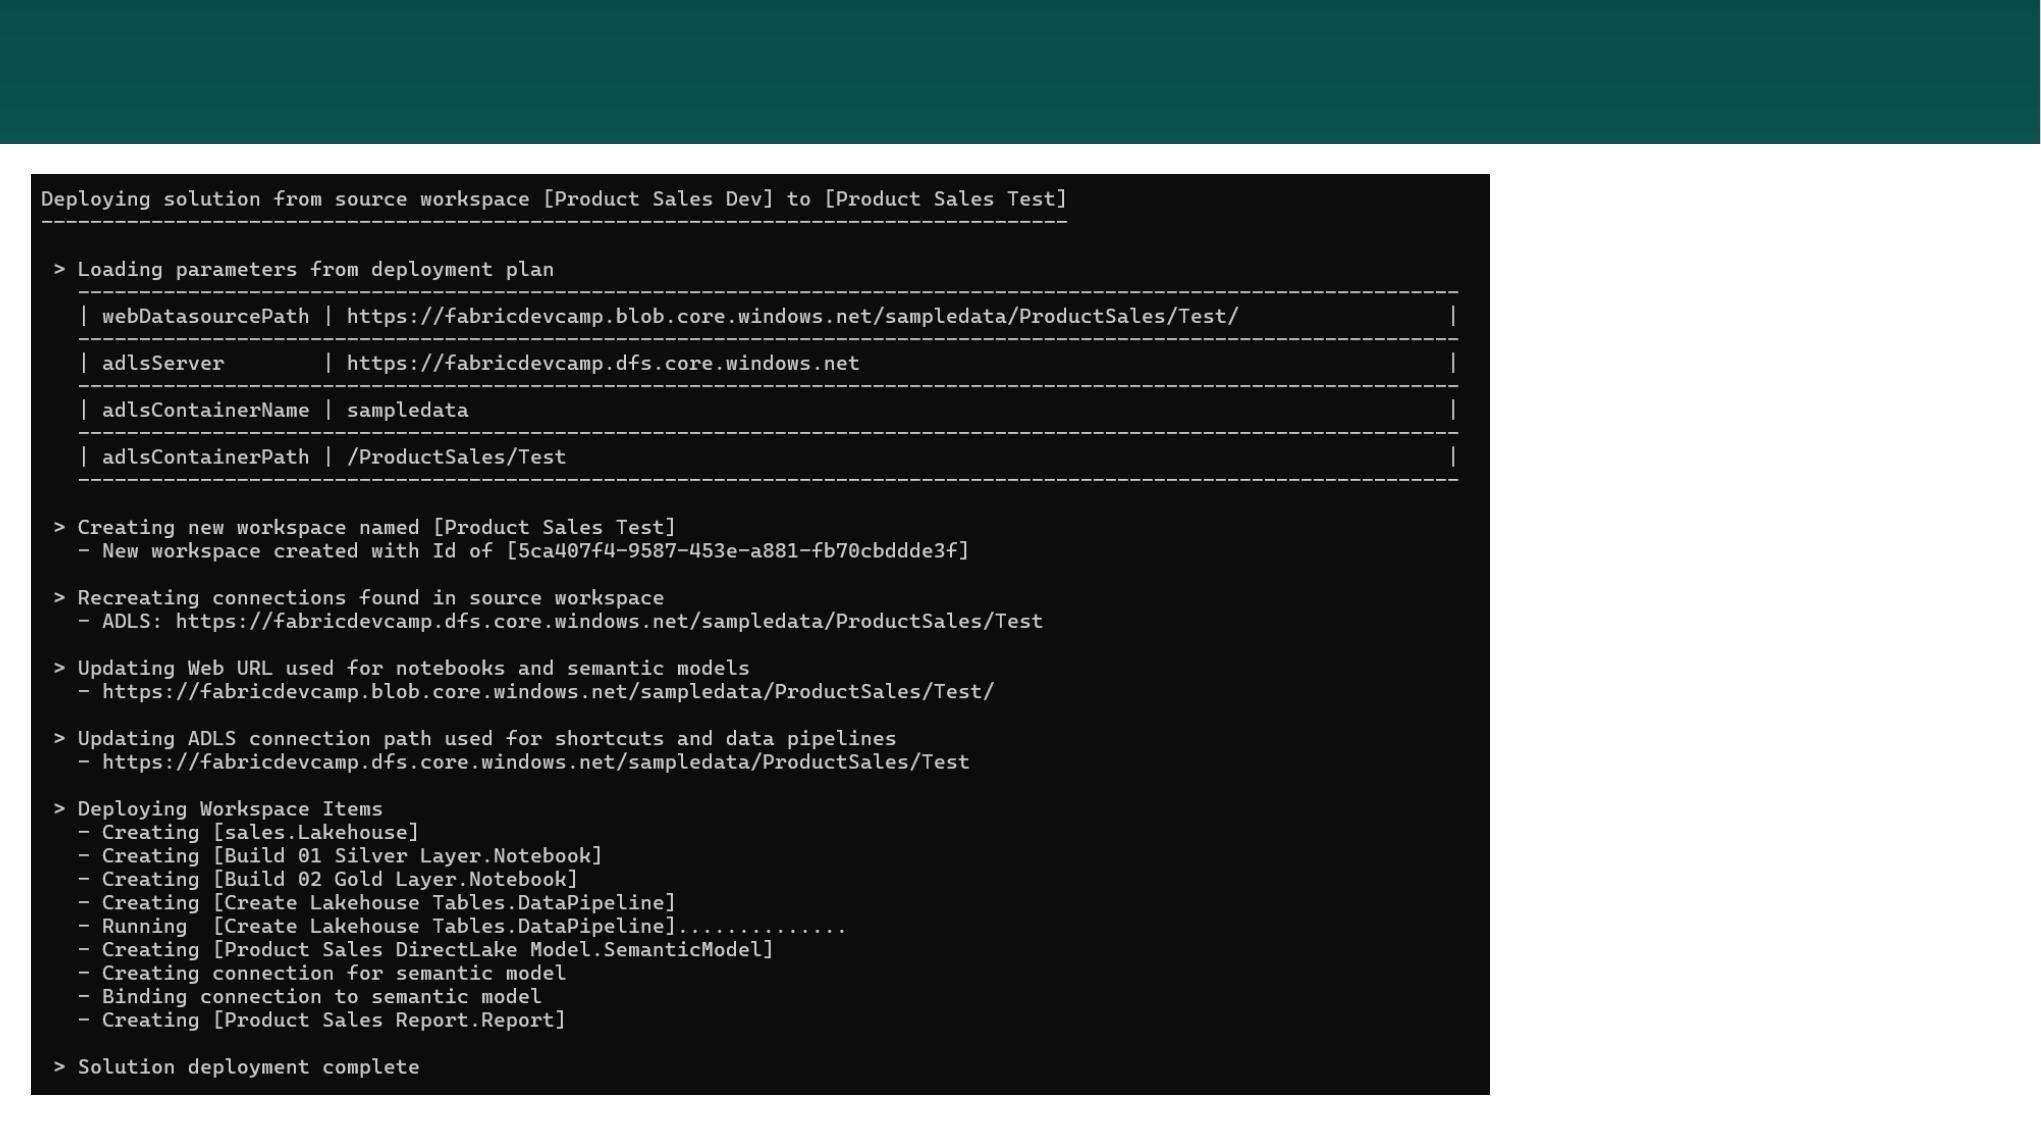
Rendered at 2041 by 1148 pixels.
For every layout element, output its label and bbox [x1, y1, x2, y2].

picture [30, 174, 1490, 1095]
